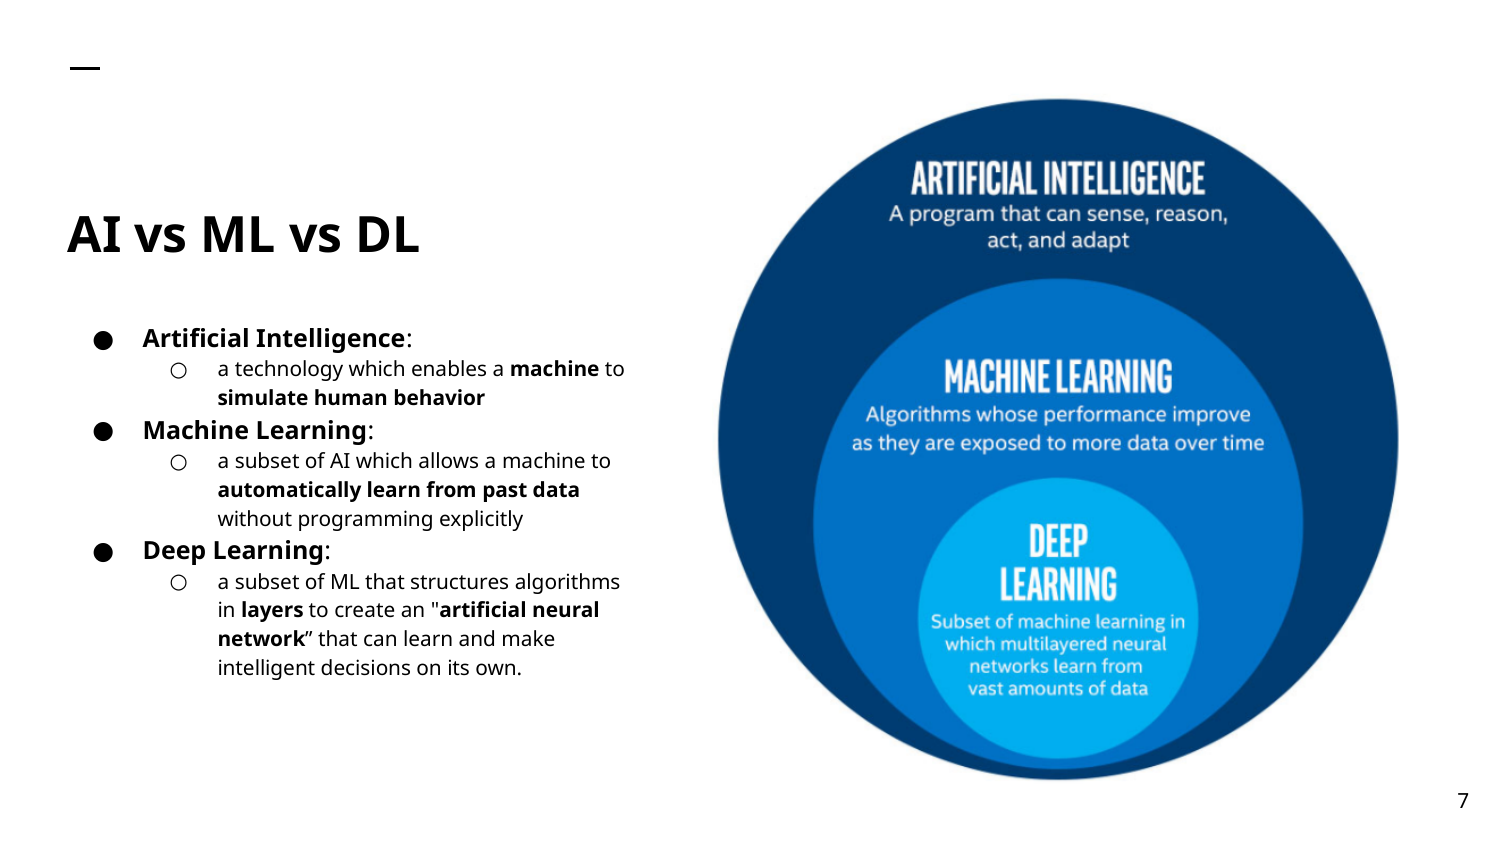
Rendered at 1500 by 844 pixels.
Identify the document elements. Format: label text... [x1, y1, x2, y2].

title AI vs ML vs DL [52, 153, 514, 278]
picture [701, 52, 1419, 792]
slide_number ‹#› [1394, 769, 1484, 834]
list Artificial Intelligence: a technology which enables a machine to simulate human behavior Machine Learning: a subset of AI which allows a machine to automatically learn from past data without programming explicitly Deep Learning: a subset of ML that structures algorithms in layers to create an "artificial neural network” that can learn and make intelligent decisions on its own. [52, 302, 658, 764]
